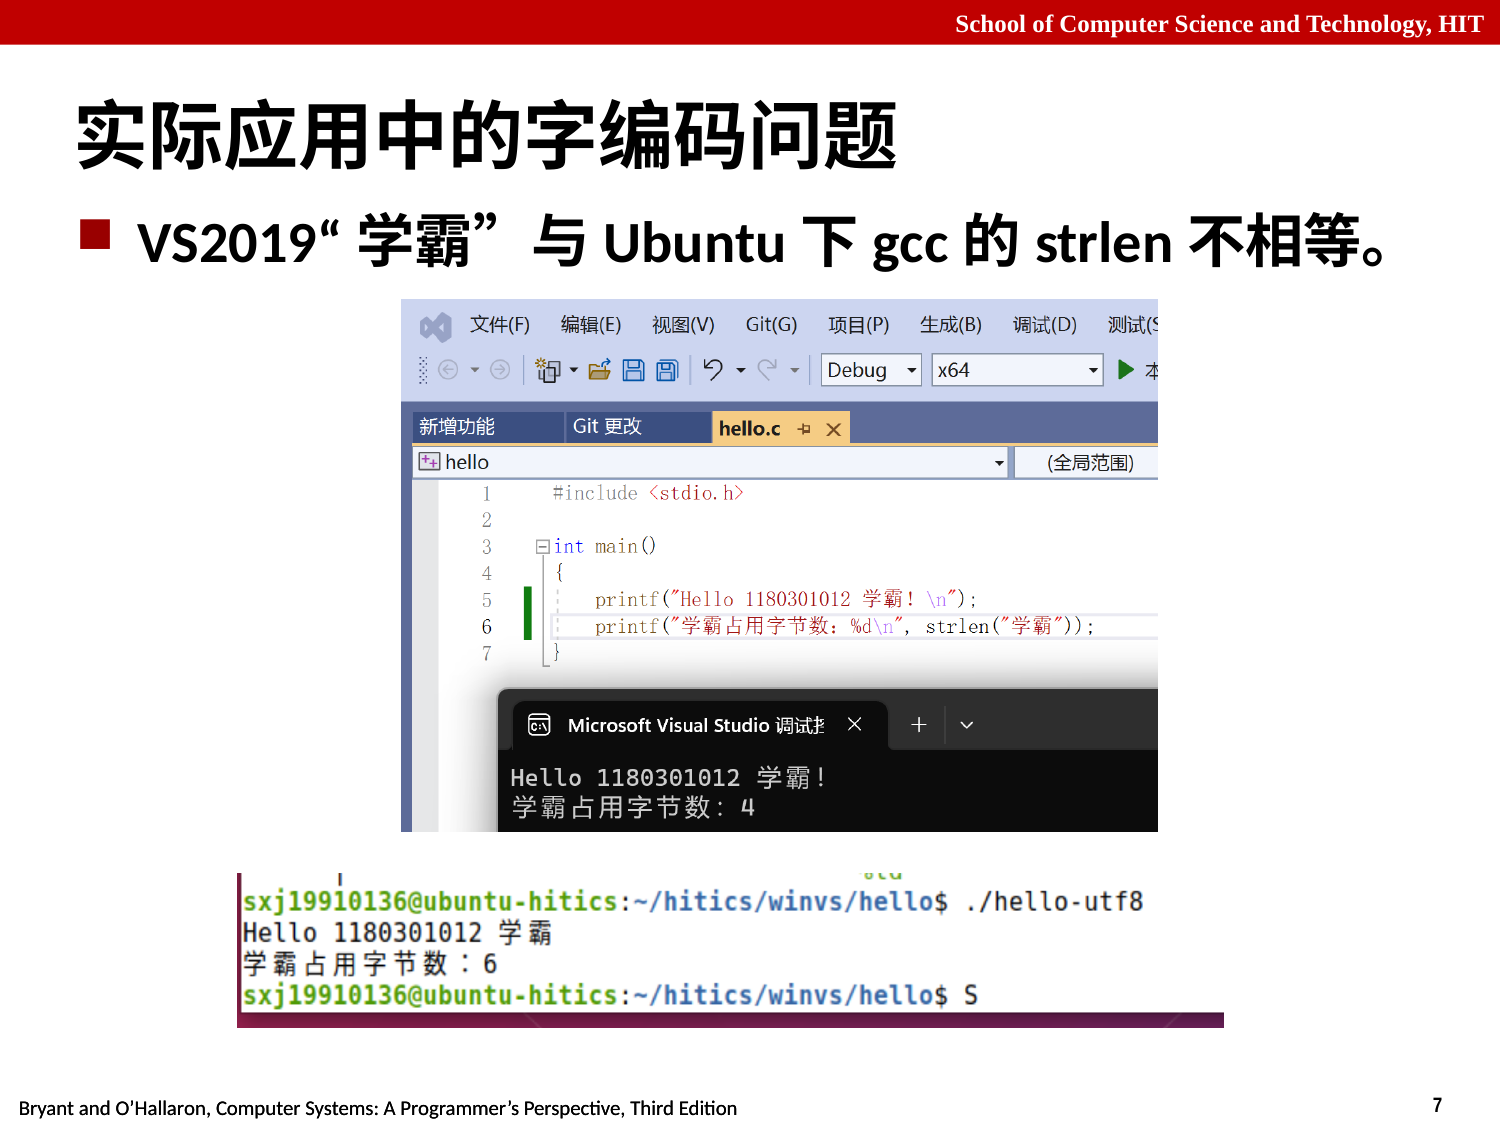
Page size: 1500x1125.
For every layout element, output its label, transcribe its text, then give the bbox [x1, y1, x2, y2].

picture [401, 299, 1158, 832]
title 实际应用中的字编码问题 [58, 71, 1500, 197]
picture [237, 873, 1225, 1028]
list VS2019“学霸”与Ubuntu下gcc的strlen不相等。 [66, 196, 1442, 908]
